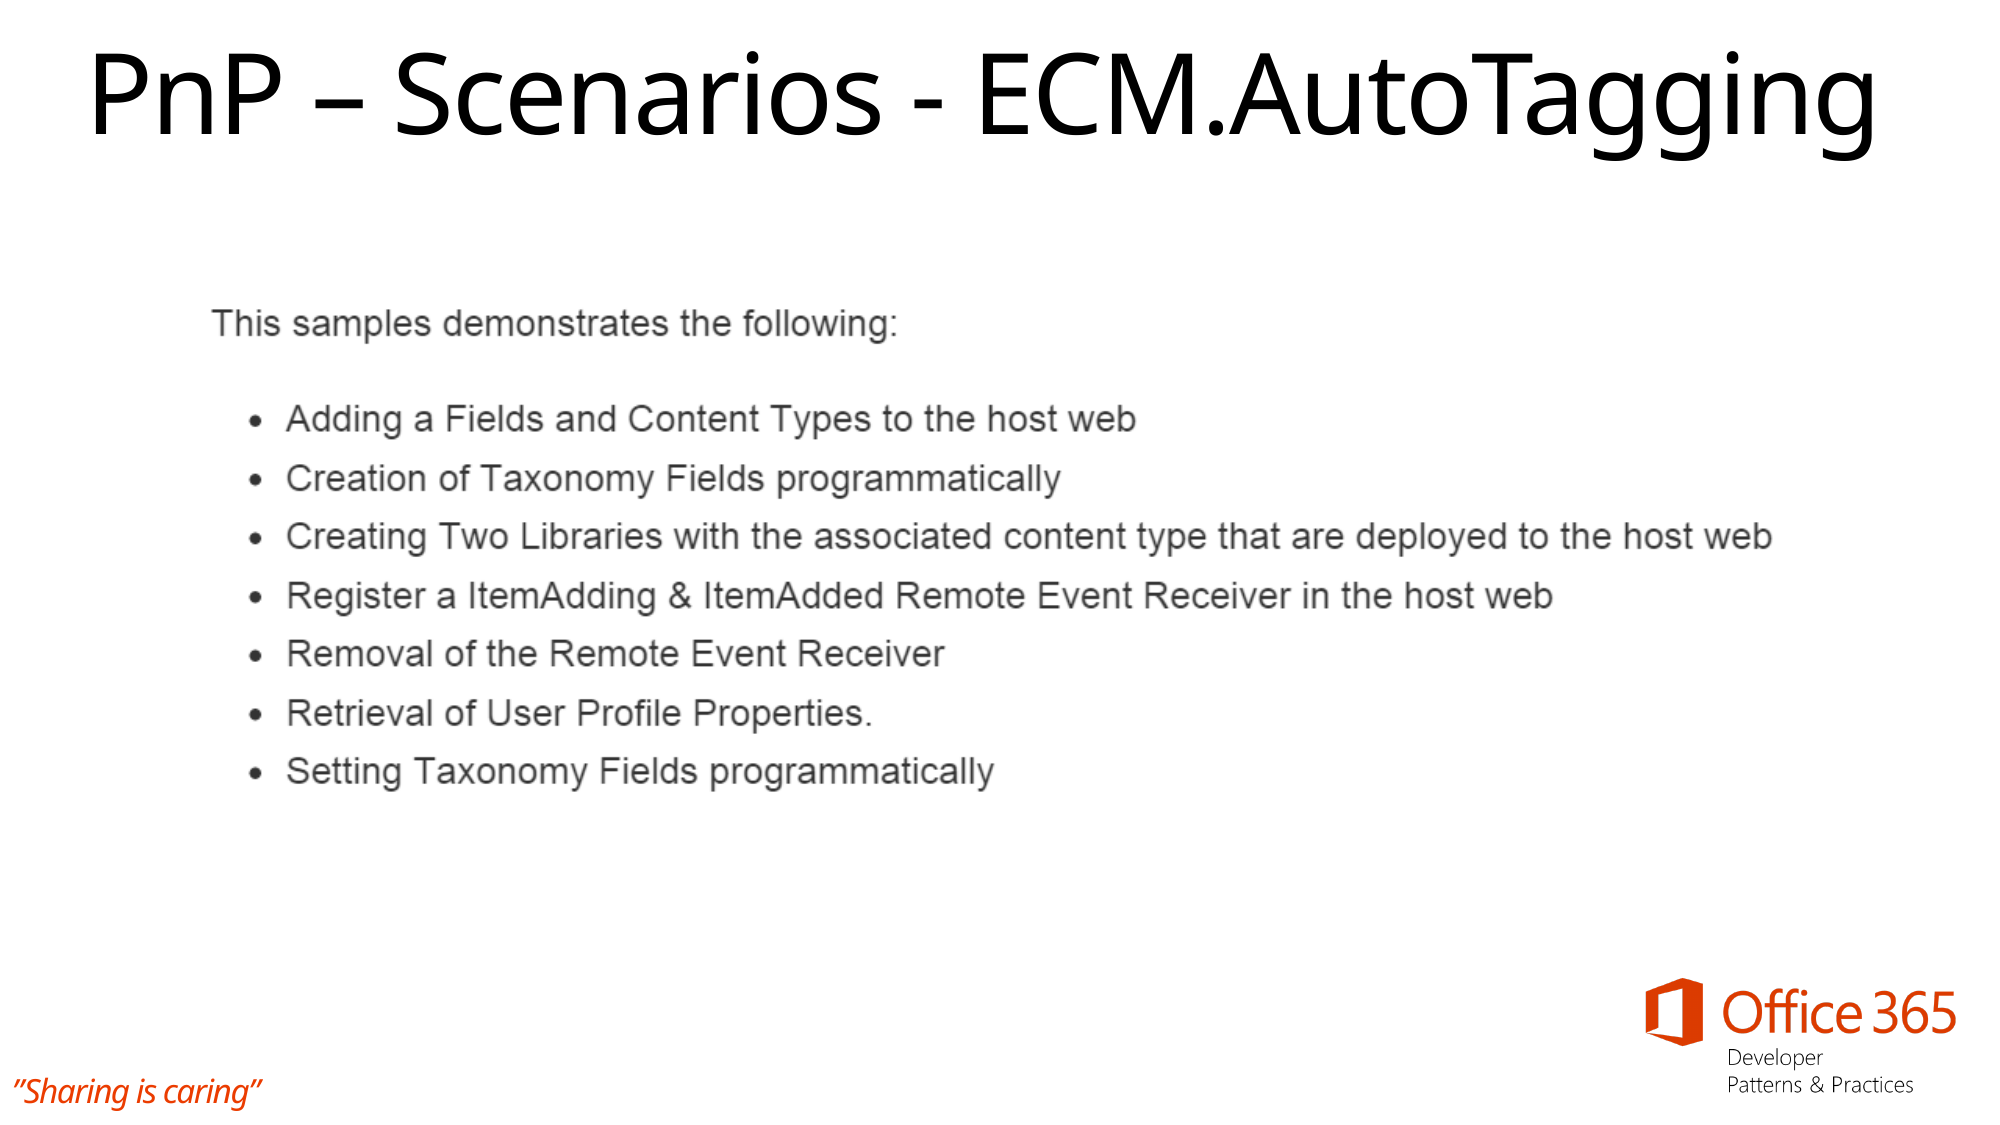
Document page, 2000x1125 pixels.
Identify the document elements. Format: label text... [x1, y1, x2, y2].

title PnP – Scenarios - ECM.AutoTagging [85, 37, 1914, 161]
picture [187, 294, 1812, 831]
picture [1616, 948, 1983, 1111]
